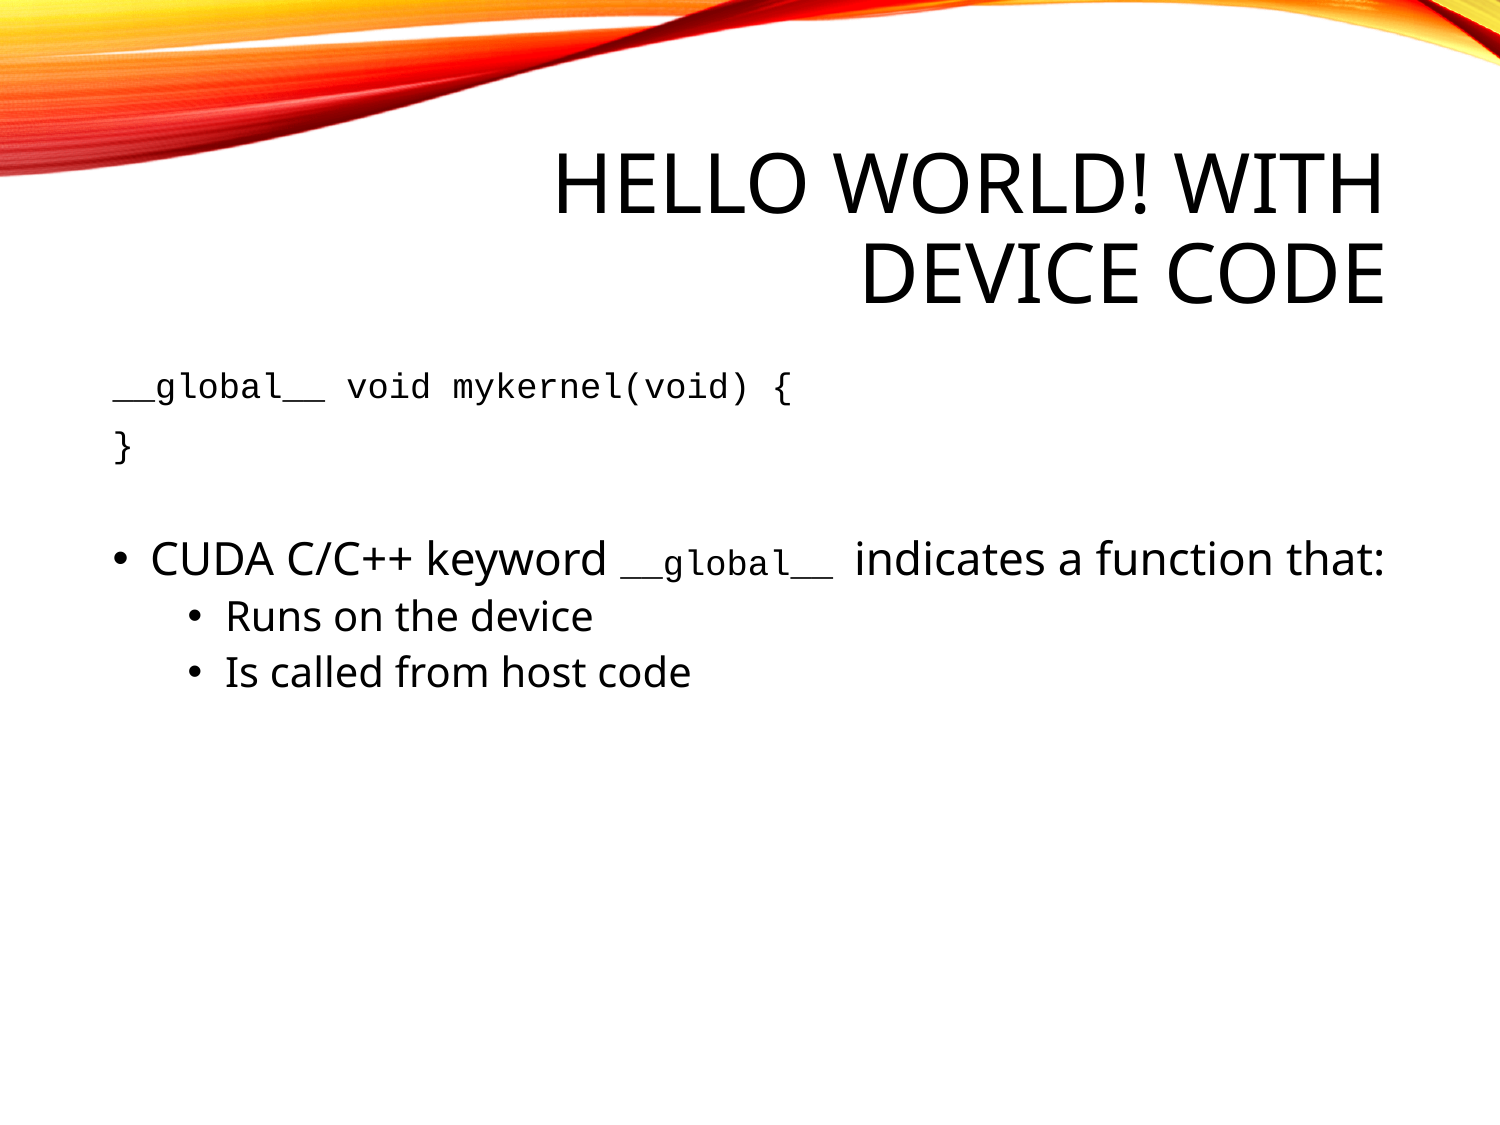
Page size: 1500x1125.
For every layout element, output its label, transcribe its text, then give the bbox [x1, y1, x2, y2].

picture [0, 0, 1500, 178]
list __global__ void mykernel(void) { } CUDA C/C++ keyword __global__ indicates a function that: Runs on the device Is called from host code [97, 360, 1403, 1028]
title Hello World! with Device Code [356, 125, 1403, 338]
